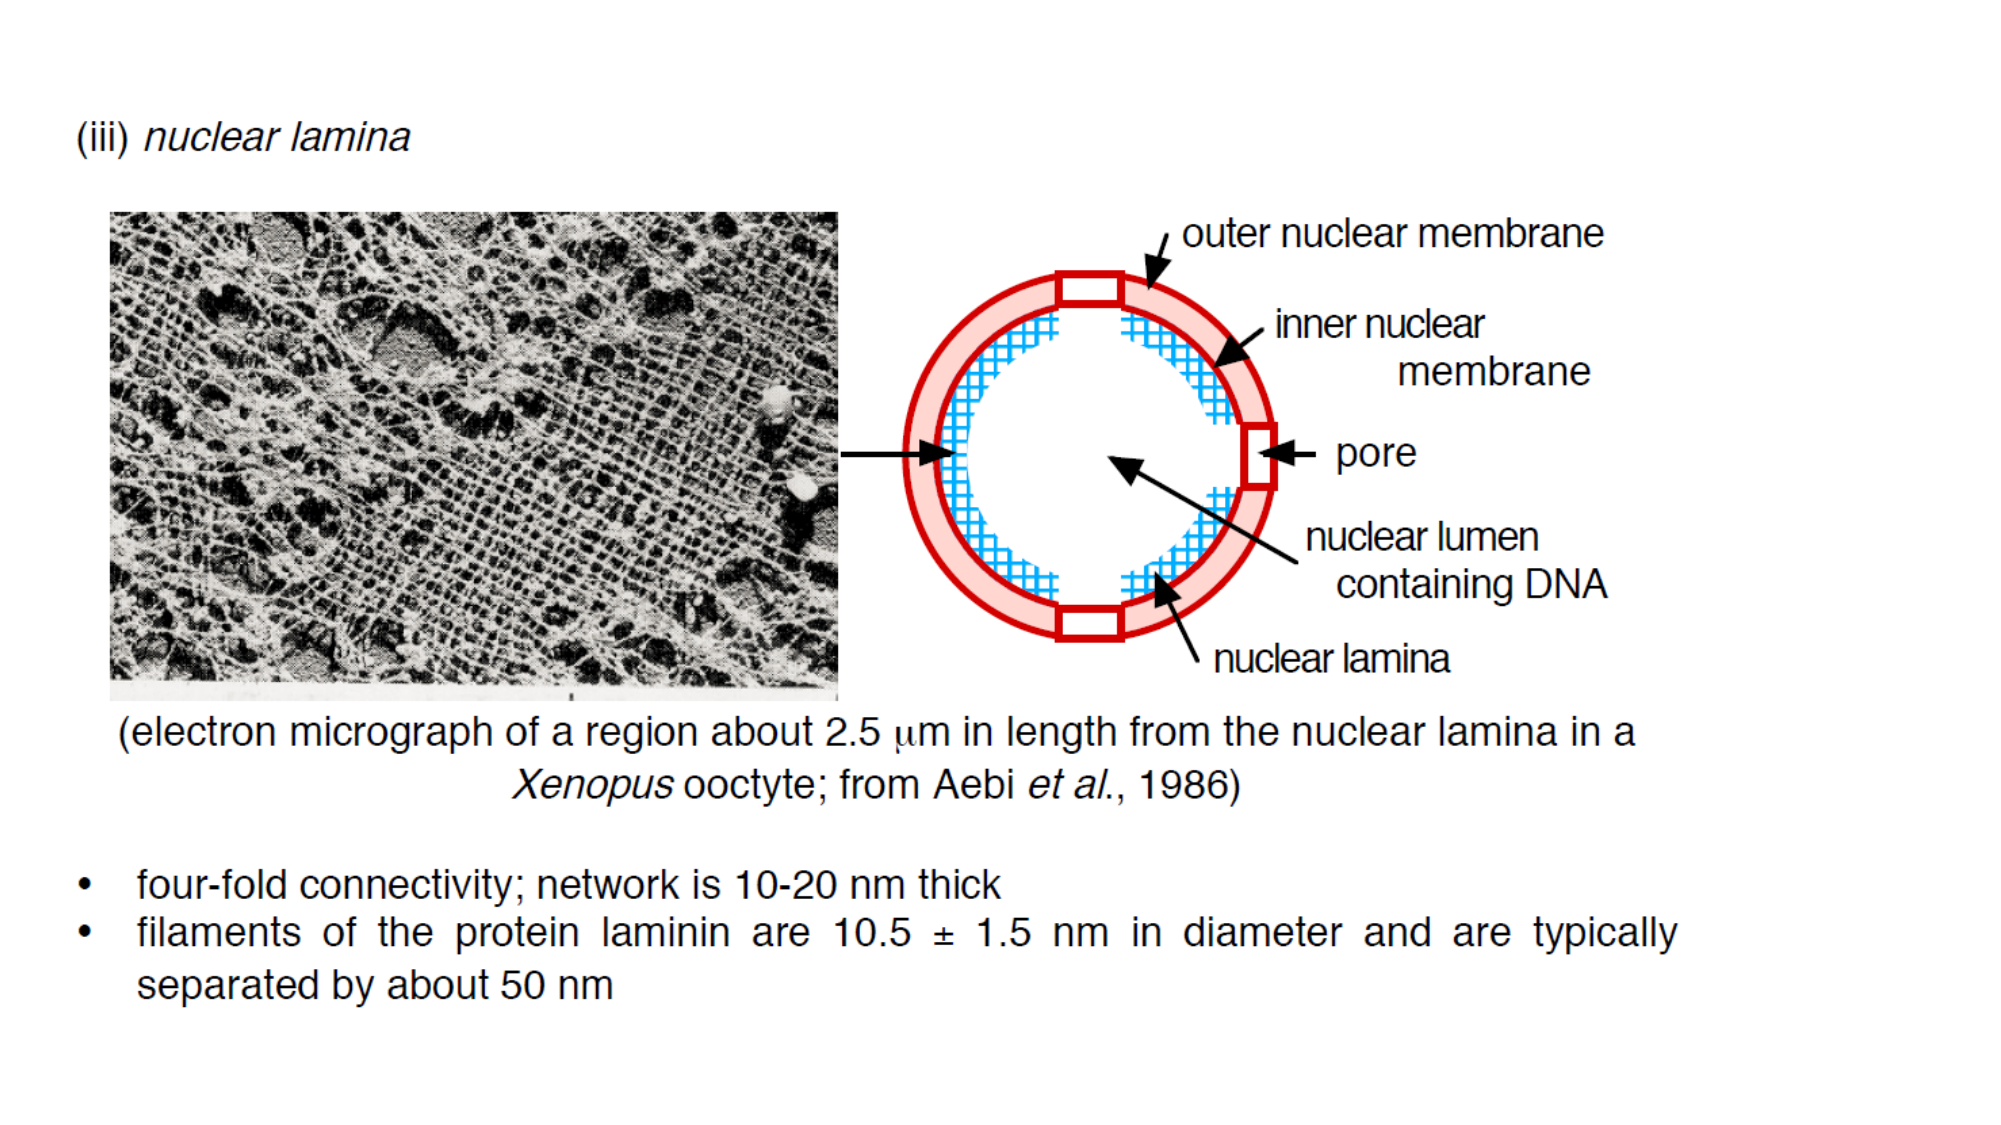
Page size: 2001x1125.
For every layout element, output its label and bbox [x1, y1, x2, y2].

picture [37, 59, 1733, 1048]
